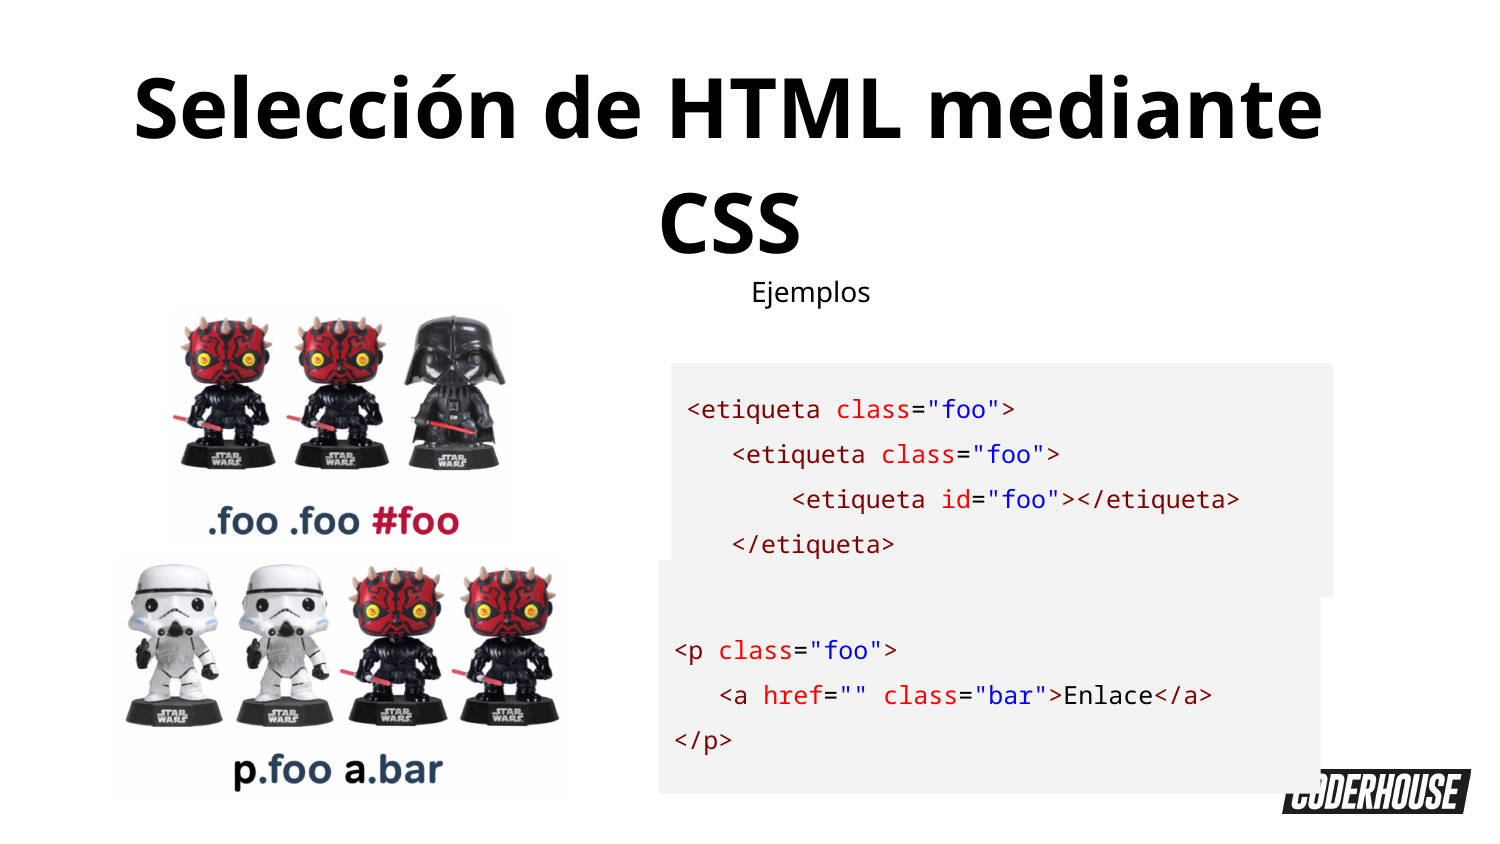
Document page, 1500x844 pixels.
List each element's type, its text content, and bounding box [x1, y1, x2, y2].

picture [115, 557, 564, 796]
text_box Selección de HTML mediante CSS [62, 25, 1398, 375]
text_box <etiqueta class="foo"> <etiqueta class="foo"> <etiqueta id="foo"></etiqueta> </etiqueta> </etiqueta> [671, 363, 1334, 598]
picture [170, 310, 510, 545]
picture [1281, 769, 1471, 814]
text_box <p class="foo"> <a href="" class="bar">Enlace</a> </p> [658, 560, 1321, 794]
text_box Ejemplos [224, 242, 1398, 323]
